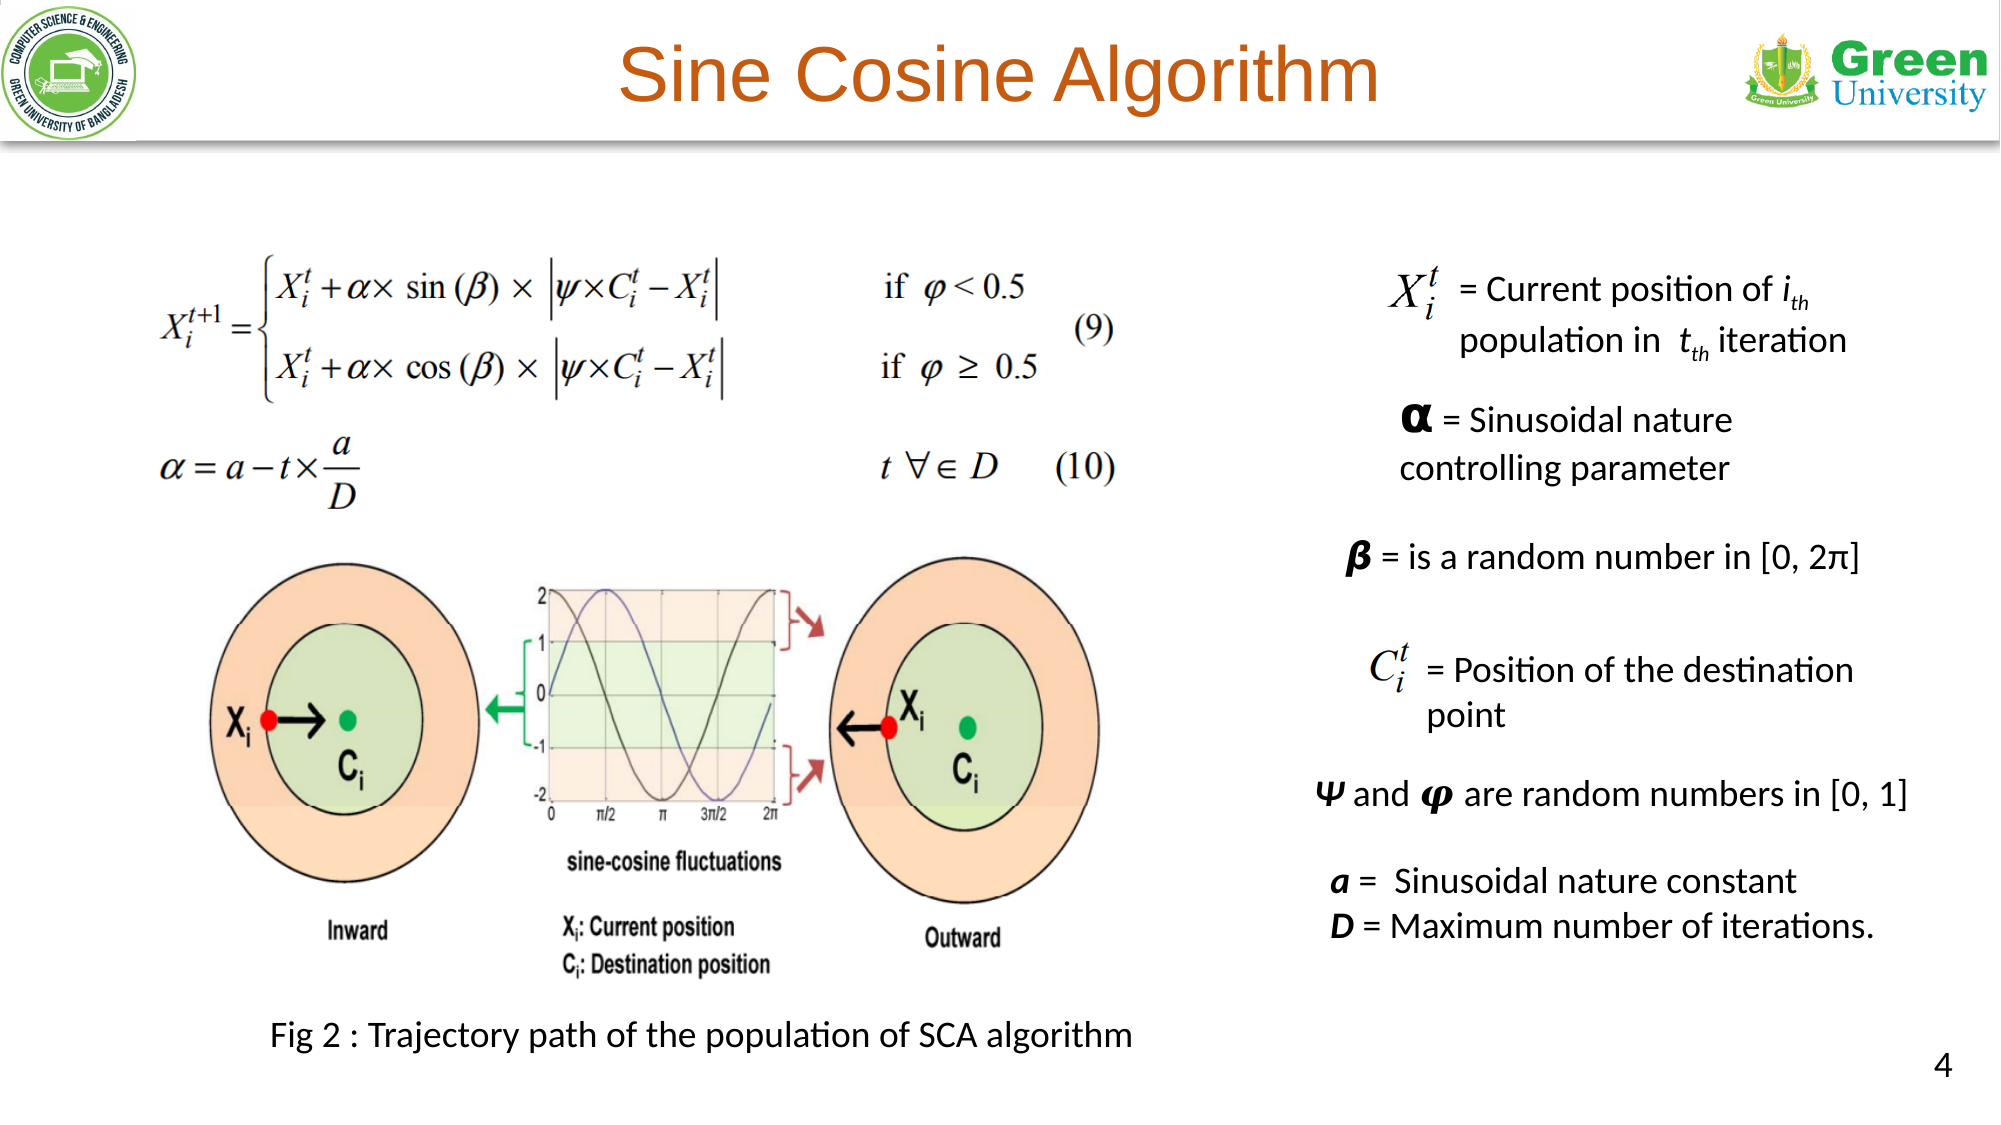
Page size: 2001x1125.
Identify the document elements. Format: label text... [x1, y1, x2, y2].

picture [136, 225, 1129, 1002]
text_box a = Sinusoidal nature constant D = Maximum number of iterations. [1315, 848, 1891, 954]
picture [1364, 637, 1412, 697]
text_box 𝞫 = is a random number in [0, 2π] [1331, 524, 1876, 585]
text_box = Position of the destination point [1411, 637, 1918, 743]
picture [1384, 256, 1445, 325]
text_box Fig 2 : Trajectory path of the population of SCA algorithm [255, 1002, 1150, 1063]
picture [1735, 24, 1995, 125]
text_box Sine Cosine Algorithm [0, 0, 2000, 141]
picture [0, 5, 137, 141]
text_box Ψ and 𝝋 are random numbers in [0, 1] [1299, 761, 1924, 822]
text_box = Current position of ith population in tth iteration [1444, 256, 1903, 374]
slide_number 4 [1853, 1019, 1974, 1106]
text_box 𝝰 = Sinusoidal nature controlling parameter [1384, 375, 1822, 496]
